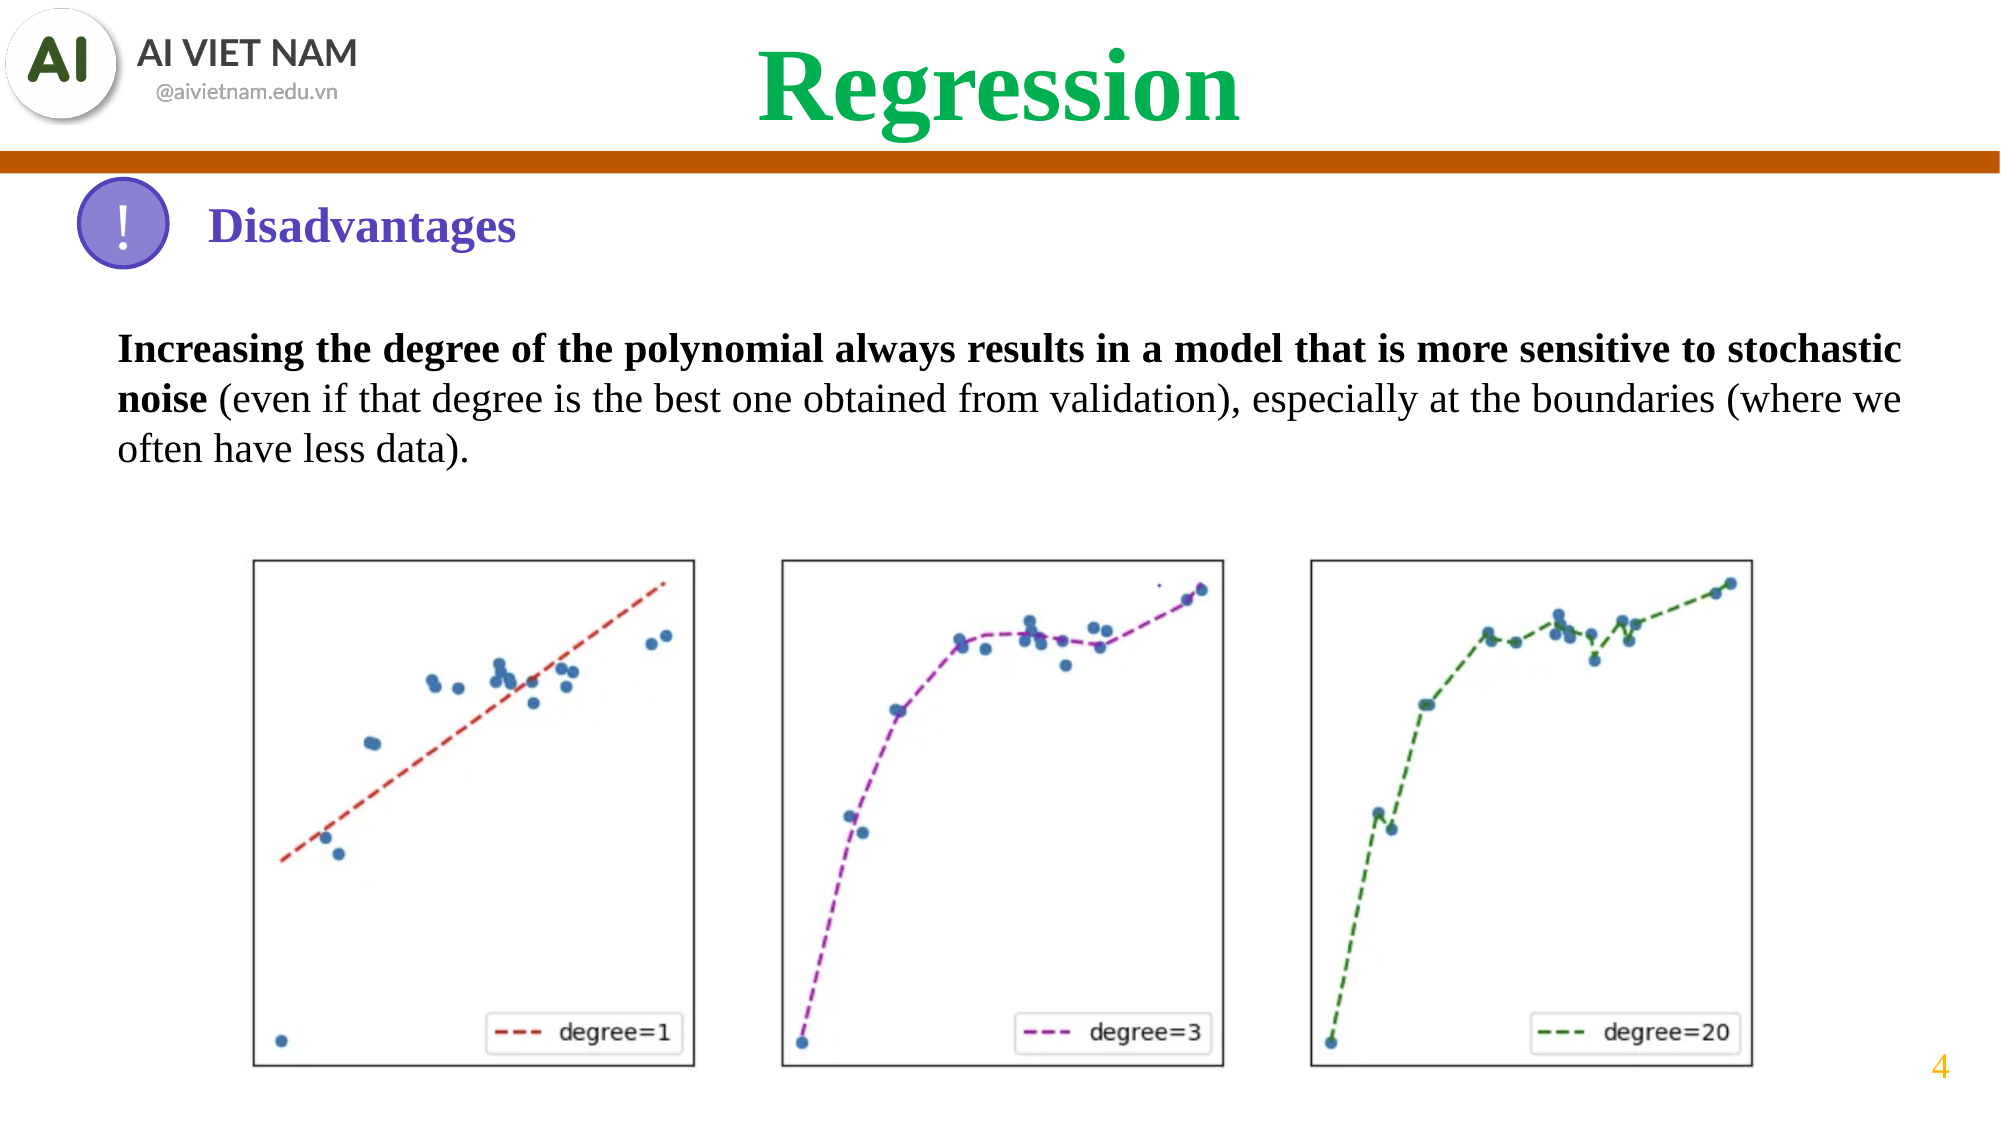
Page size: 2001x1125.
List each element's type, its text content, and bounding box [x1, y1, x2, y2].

text_box Regression [0, 8, 2000, 152]
text_box Disadvantages [187, 175, 1921, 270]
picture [241, 546, 1759, 1073]
slide_number 4 [1881, 1003, 2000, 1125]
text_box Increasing the degree of the polynomial always results in a model that is more sensitive to stochastic noise (even if that degree is the best one obtained from validation), especially at the boundaries (where we often have less data). [102, 313, 1919, 479]
text_box [0, 152, 2000, 175]
text_box ! [76, 176, 170, 270]
